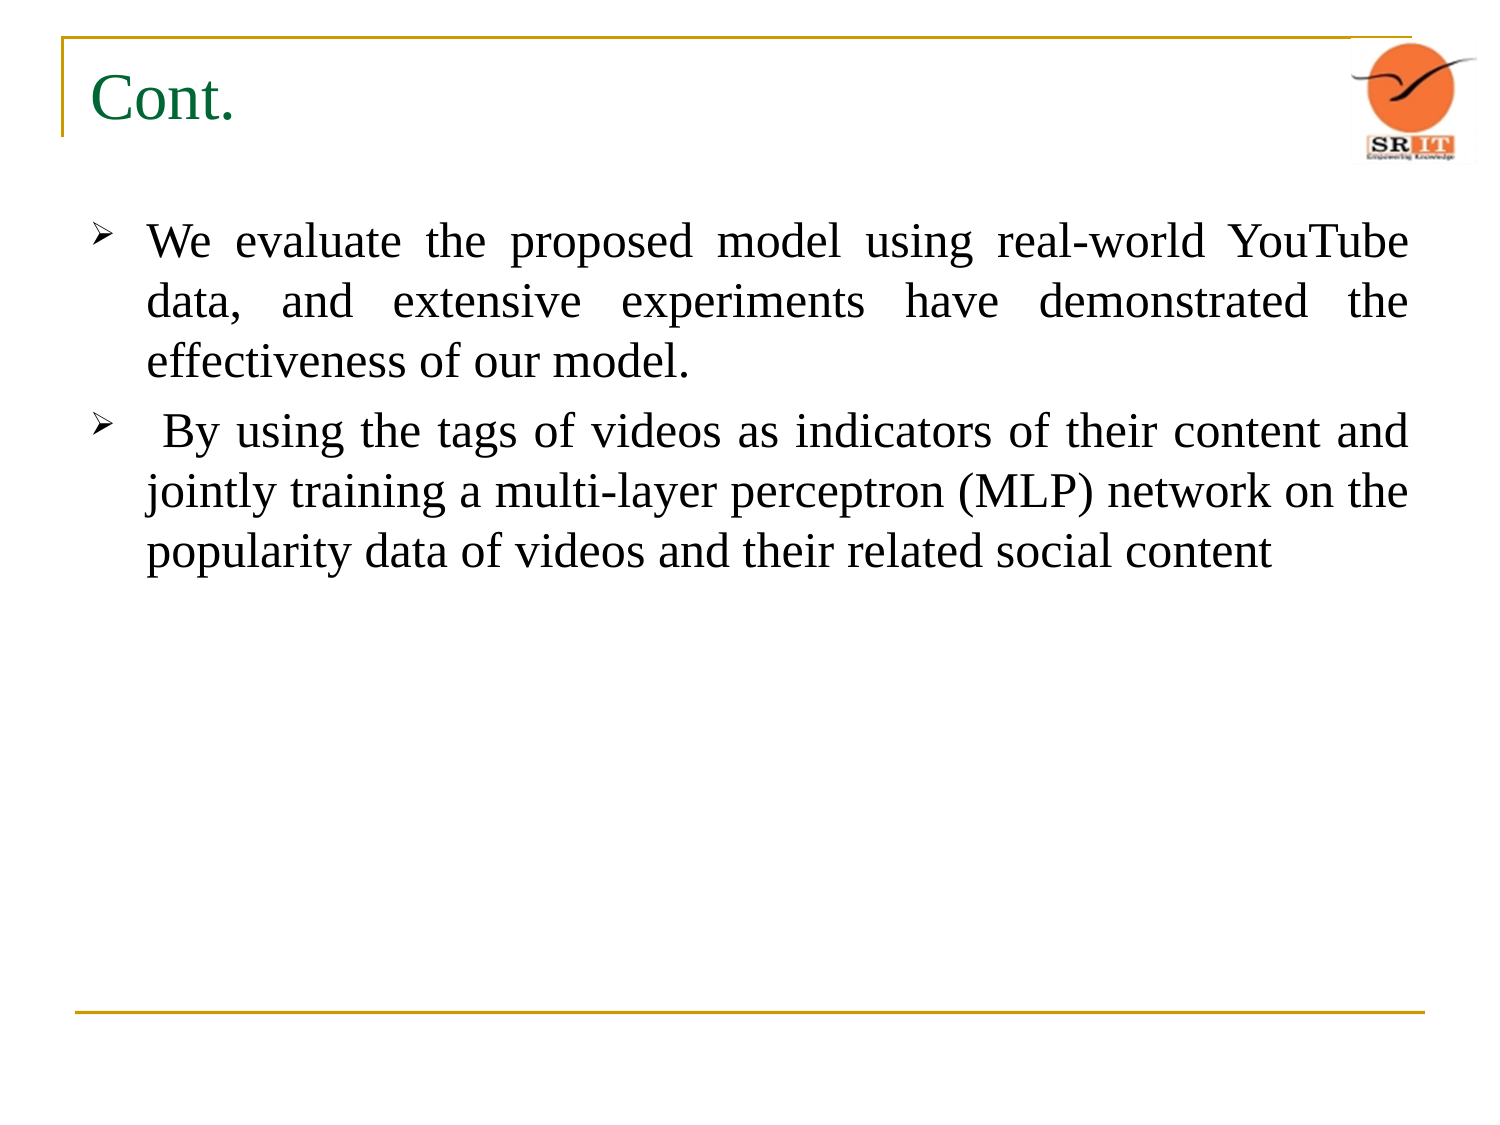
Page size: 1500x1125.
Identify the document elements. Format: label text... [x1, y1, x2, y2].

picture [1350, 37, 1478, 165]
title Cont. [74, 45, 1426, 199]
list We evaluate the proposed model using real-world YouTube data, and extensive experiments have demonstrated the effectiveness of our model. By using the tags of videos as indicators of their content and jointly training a multi-layer perceptron (MLP) network on the popularity data of videos and their related social content [74, 199, 1426, 944]
